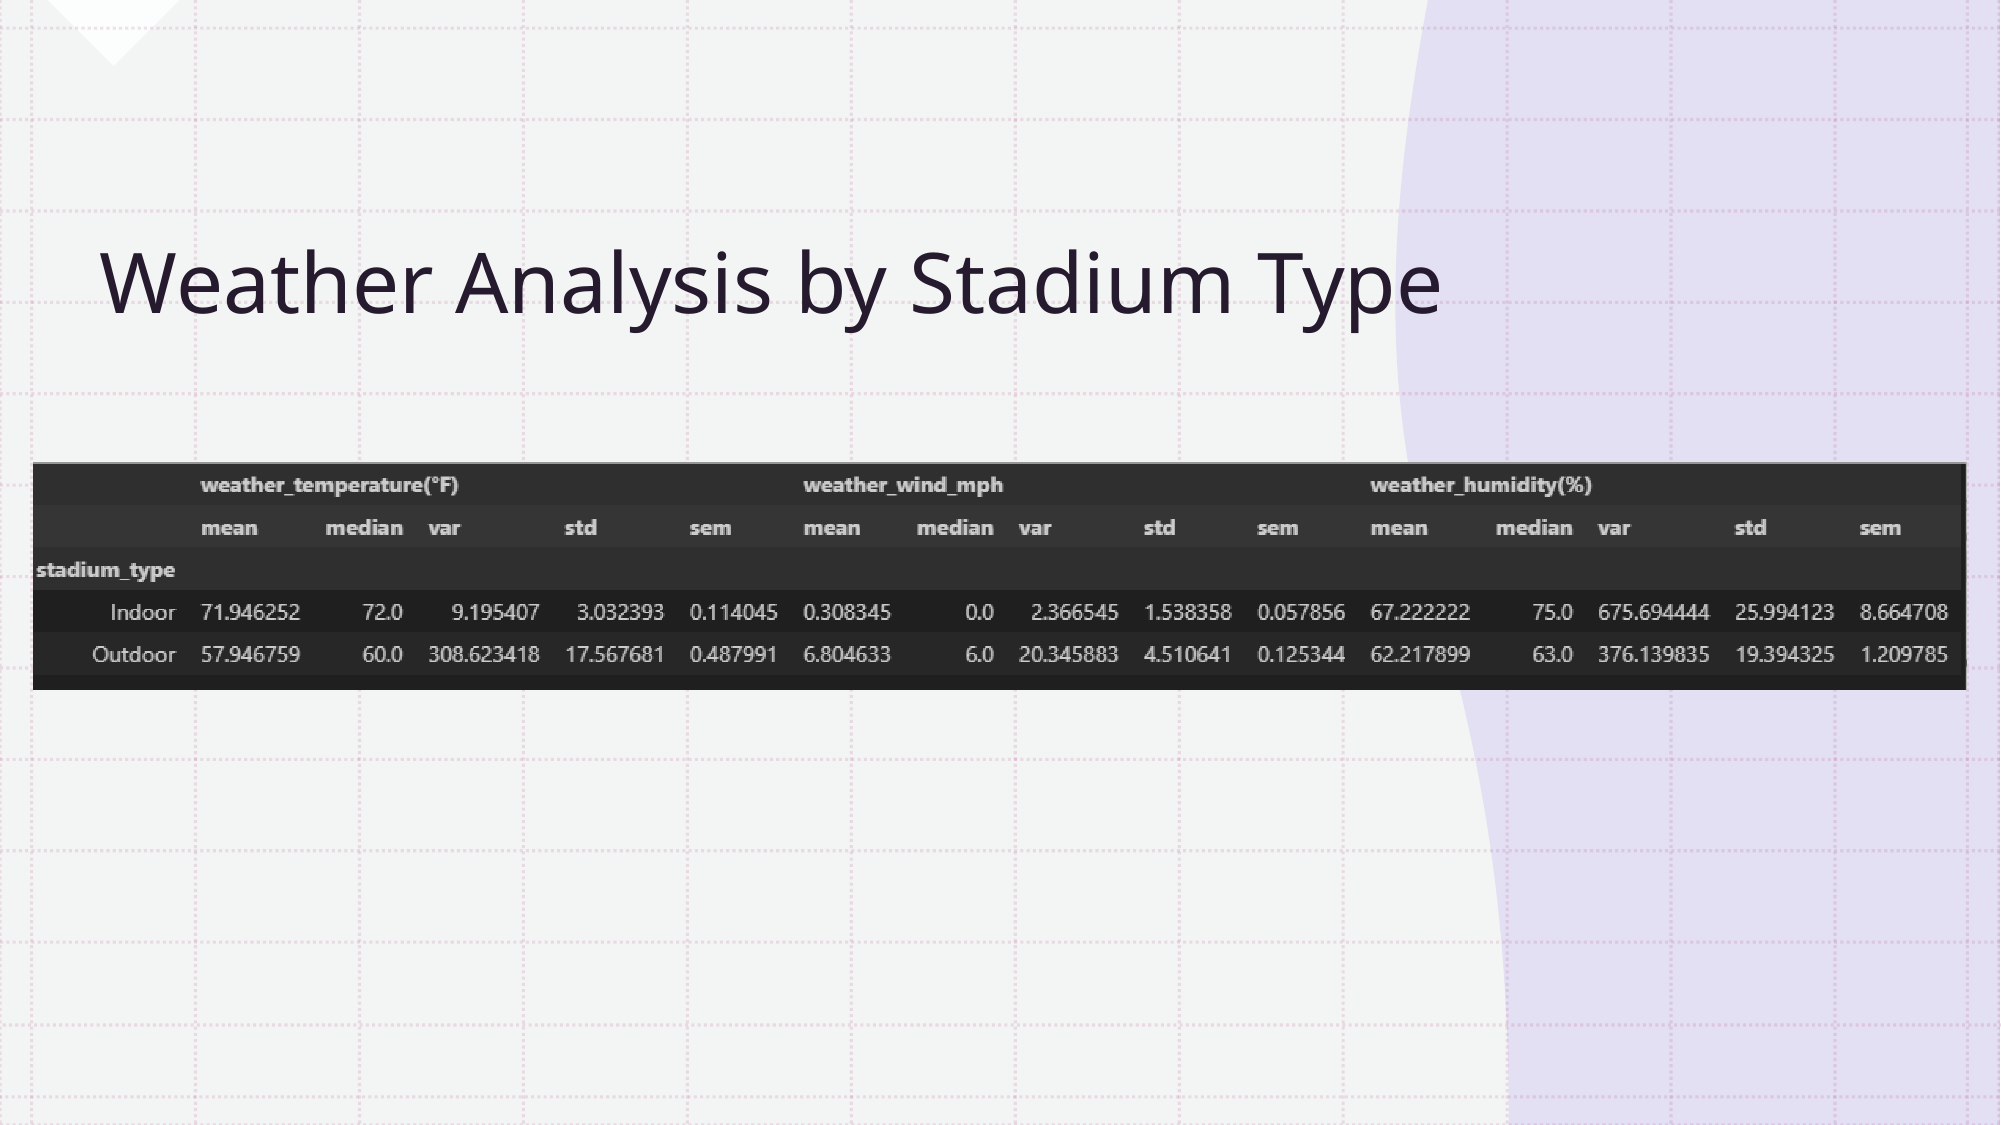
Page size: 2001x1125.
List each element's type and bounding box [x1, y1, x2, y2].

list [33, 462, 1967, 690]
text_box [0, 0, 2000, 1125]
